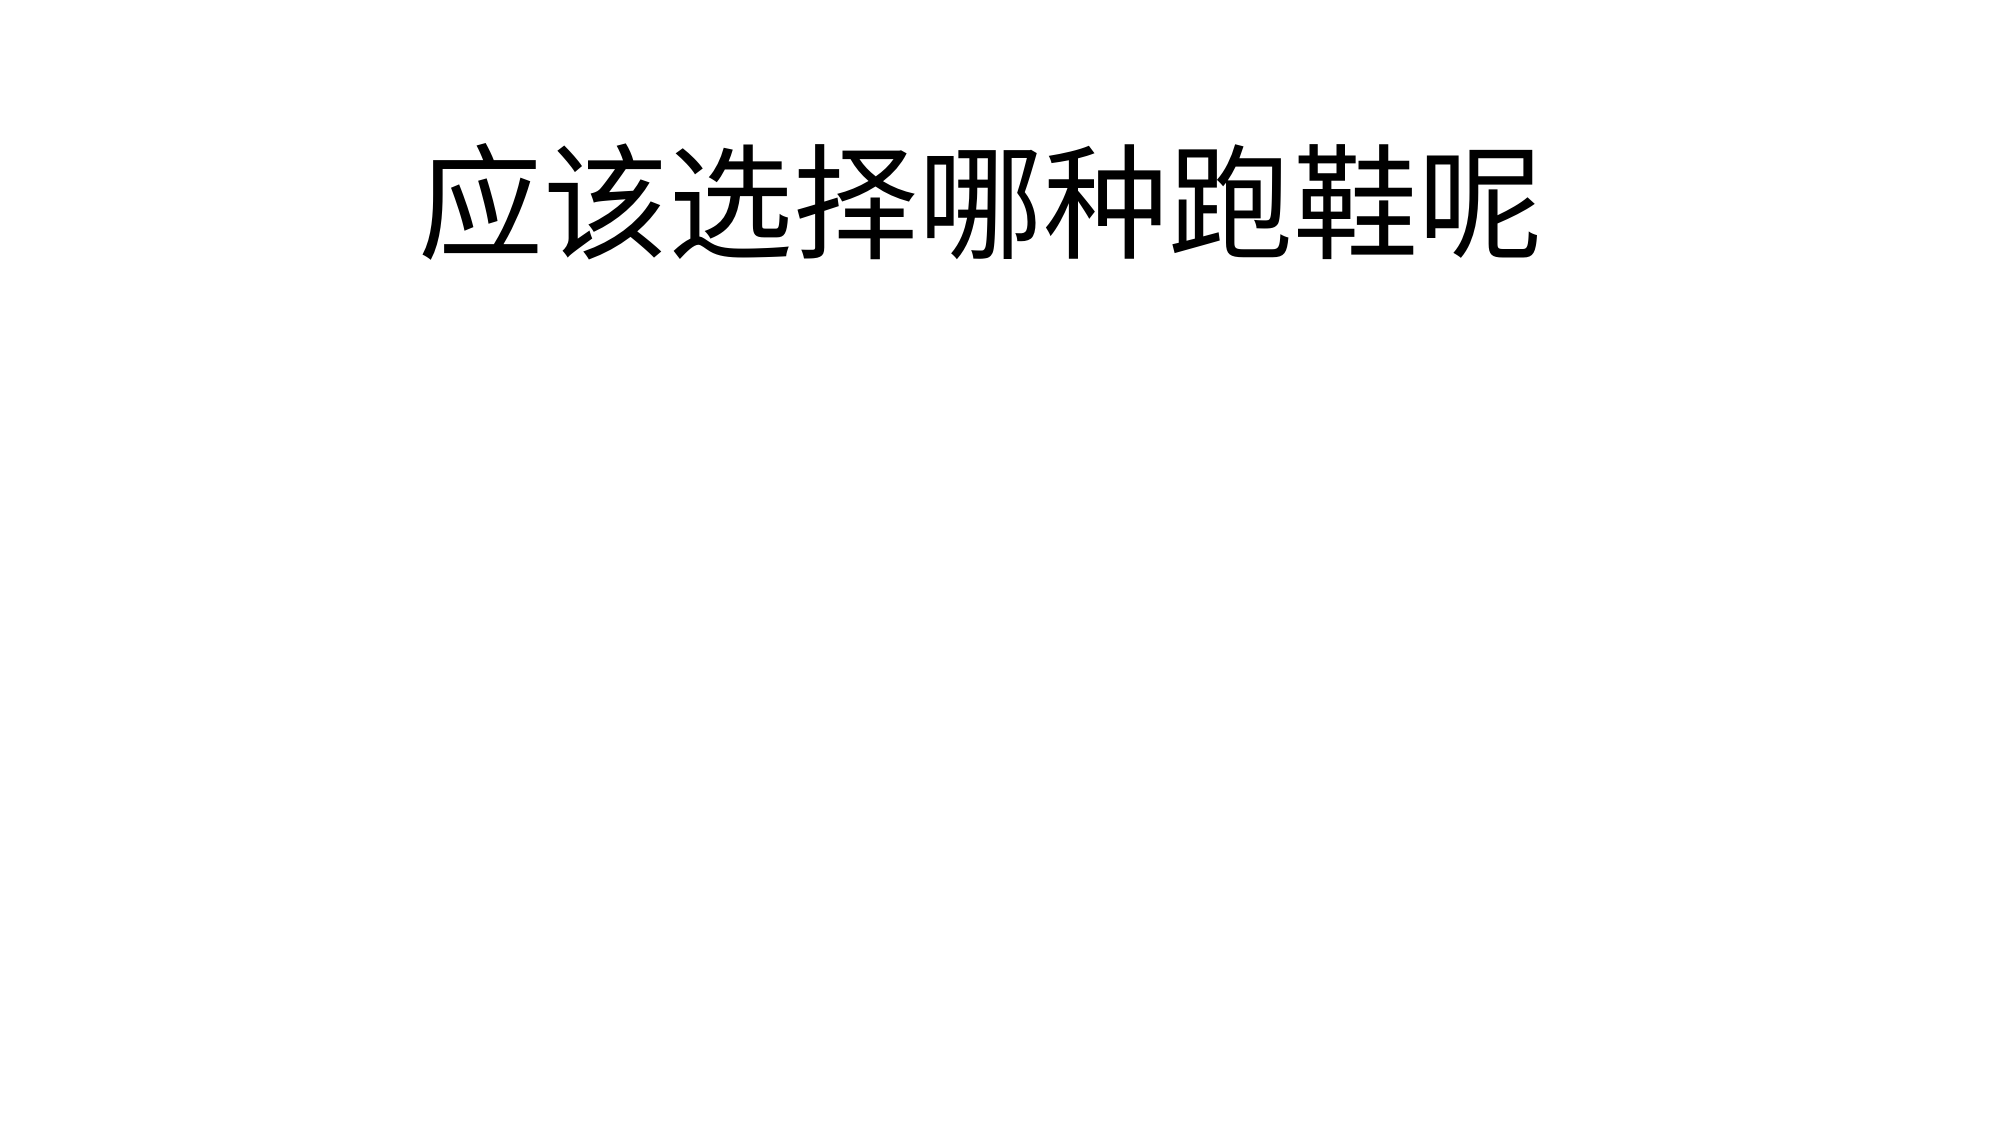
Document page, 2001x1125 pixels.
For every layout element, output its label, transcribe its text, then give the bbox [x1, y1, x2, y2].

title 应该选择哪种跑鞋呢 [231, 104, 1732, 285]
